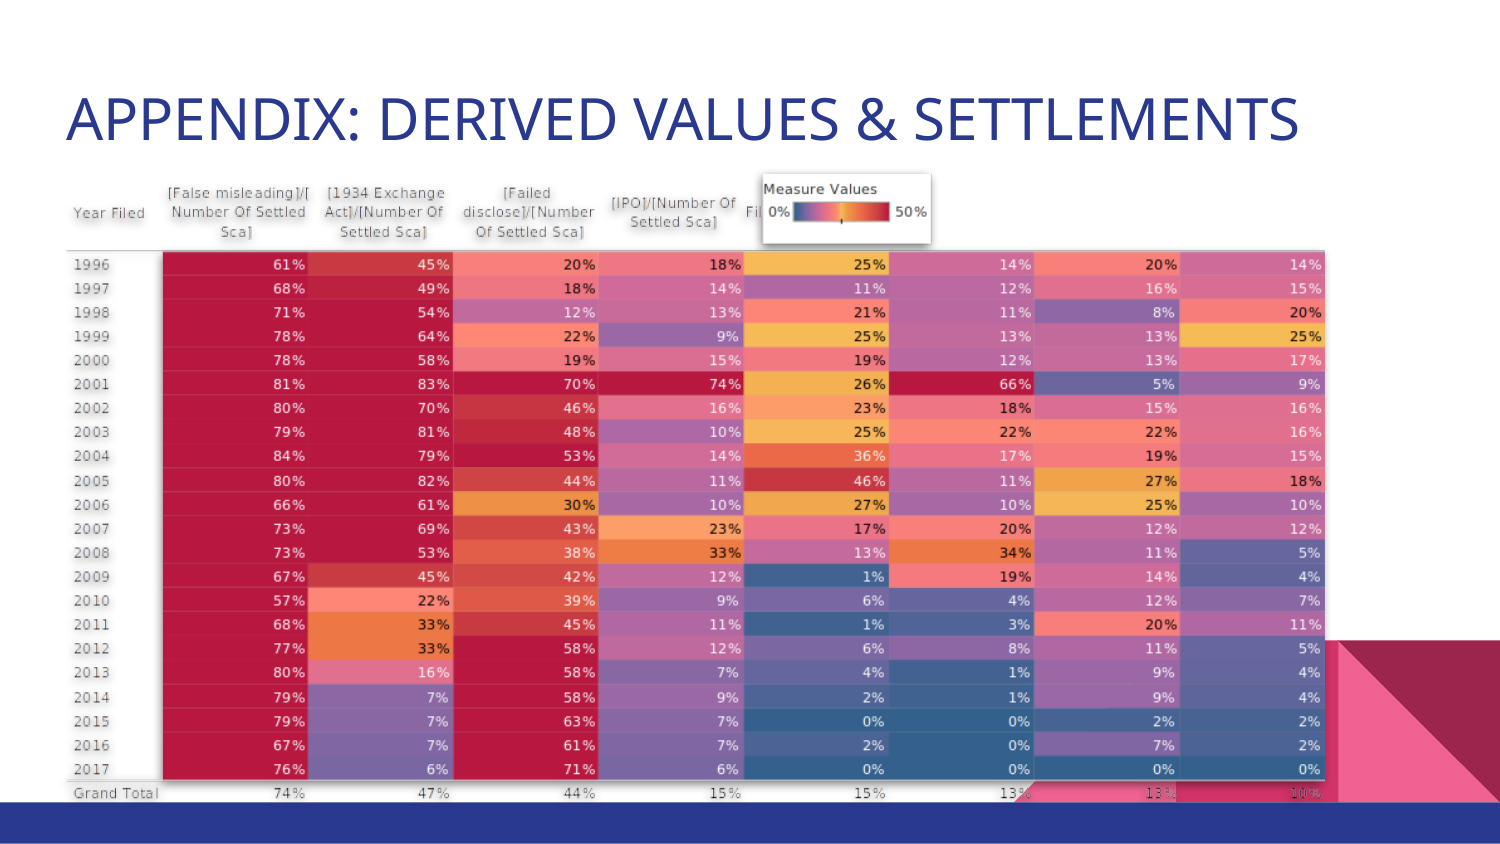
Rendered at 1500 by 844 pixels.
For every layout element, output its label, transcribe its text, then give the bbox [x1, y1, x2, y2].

picture [65, 174, 1325, 802]
title APPENDIX: DERIVED VALUES & SETTLEMENTS [51, 67, 1449, 167]
